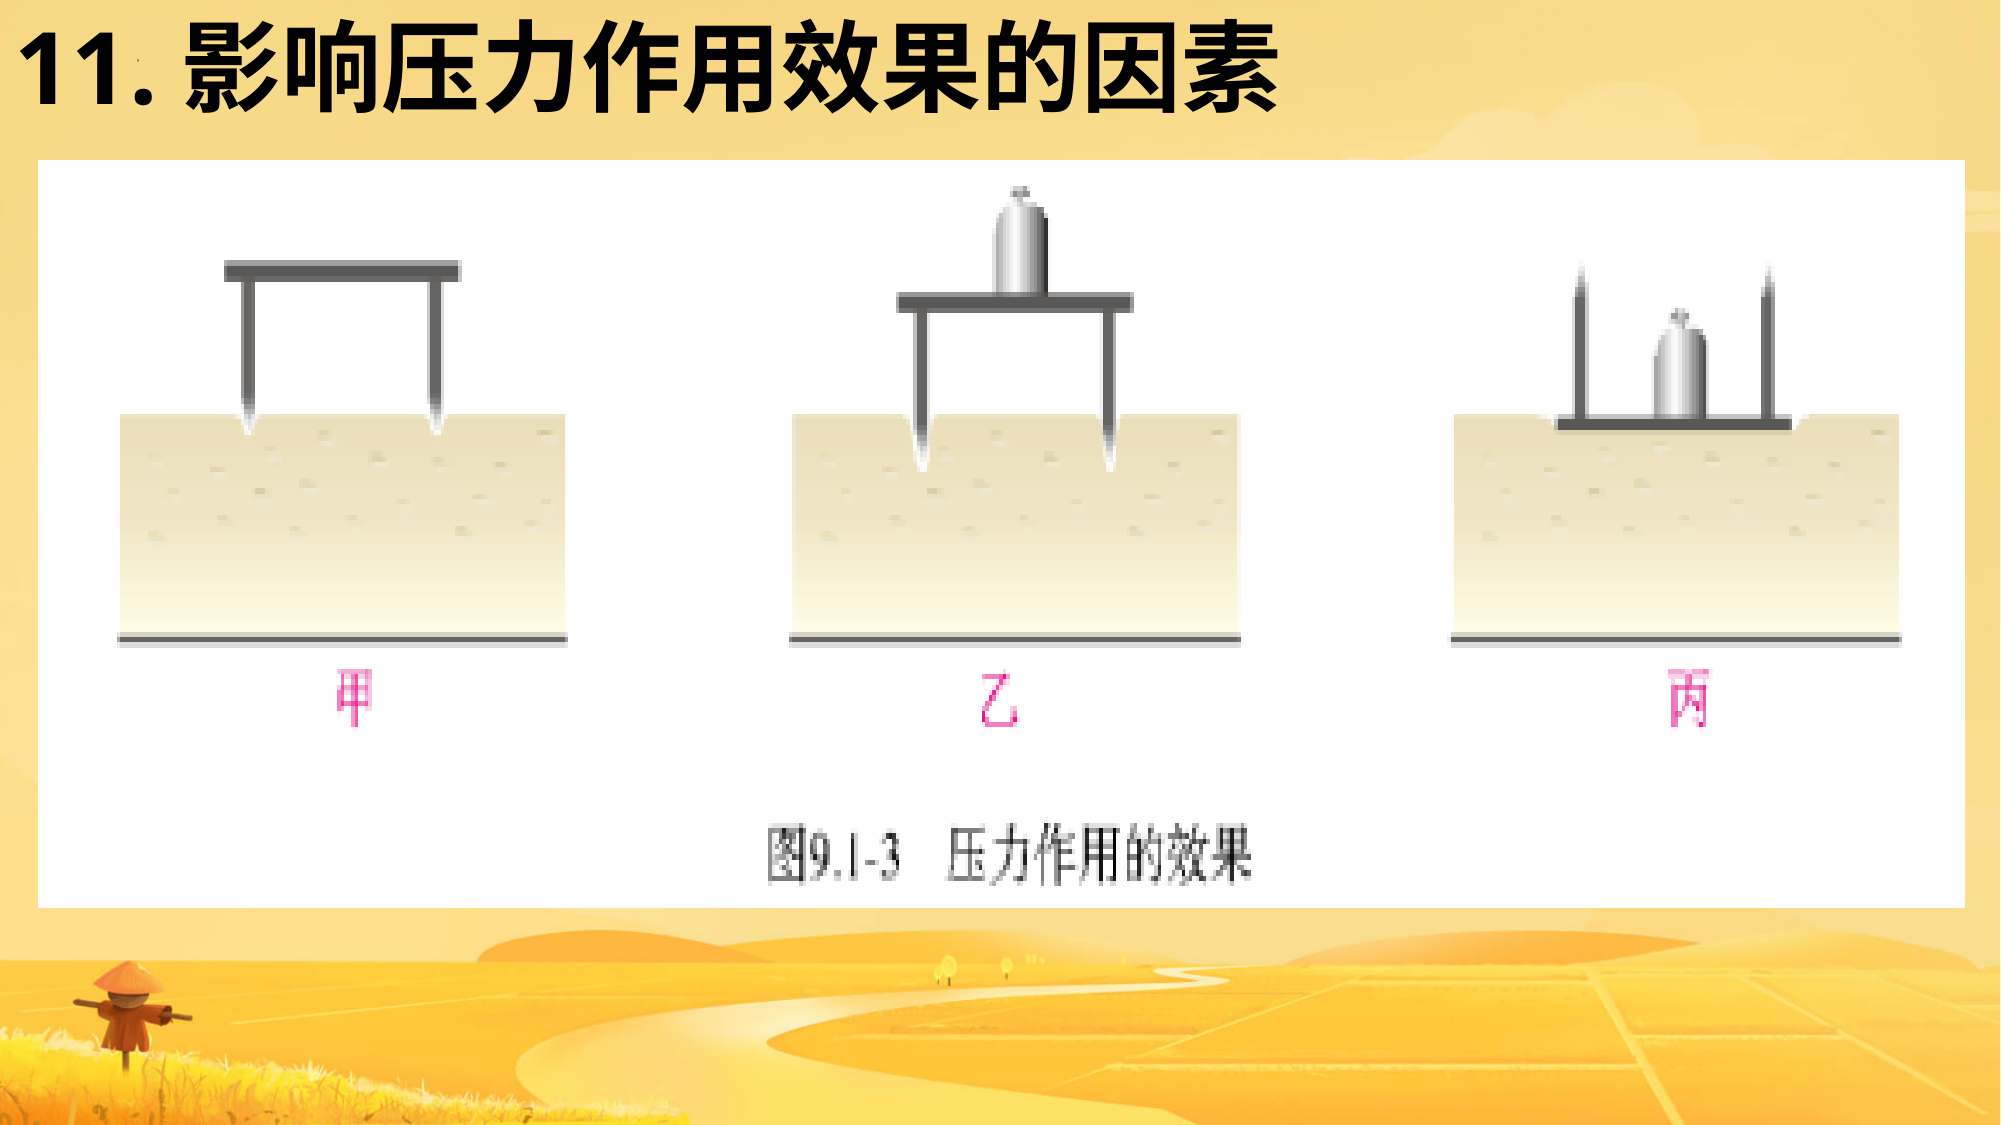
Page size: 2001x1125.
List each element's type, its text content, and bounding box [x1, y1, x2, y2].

picture [0, 0, 2001, 1125]
text_box 11.影响压力作用效果的因素 [0, 0, 1664, 161]
